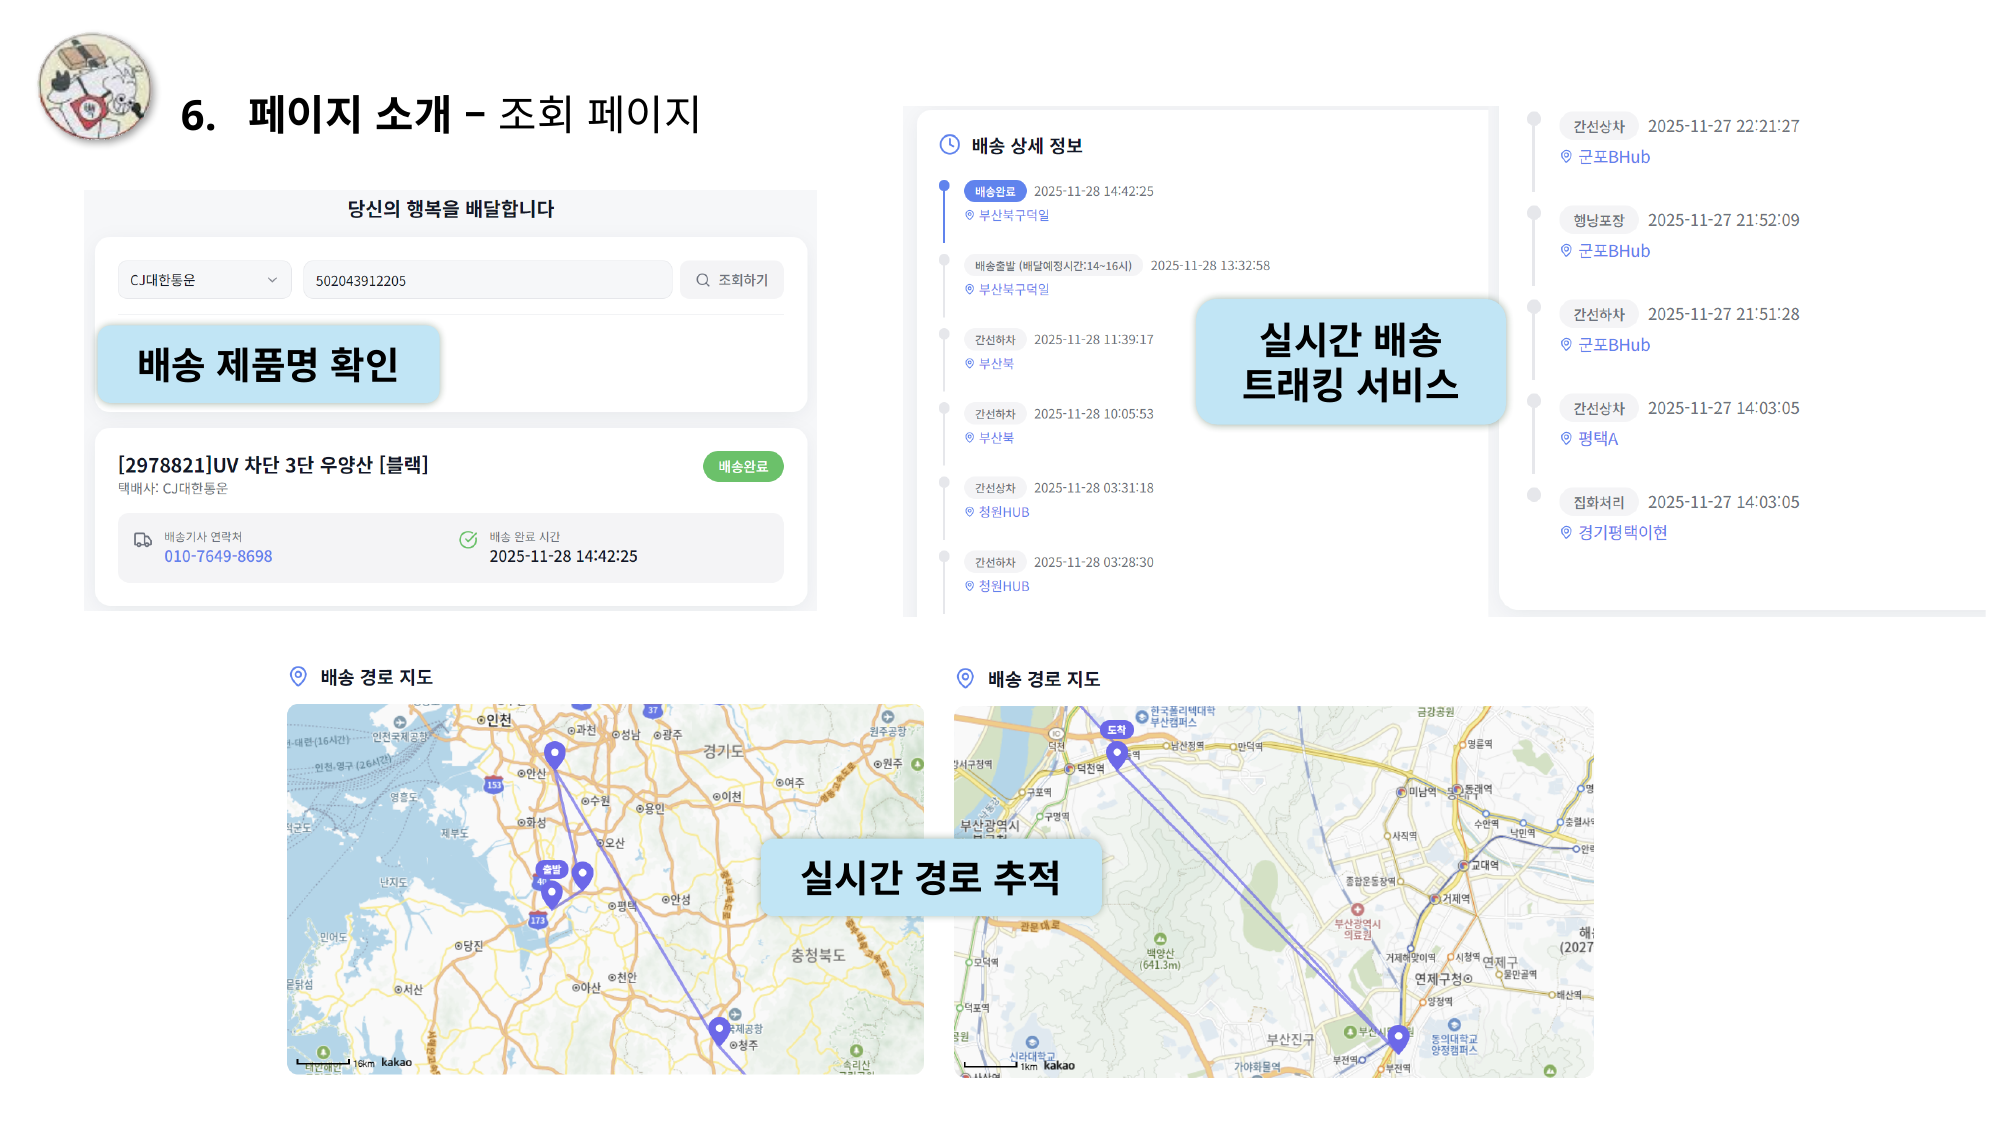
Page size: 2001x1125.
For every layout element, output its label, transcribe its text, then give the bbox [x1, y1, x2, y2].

text_box 실시간 경로 추적 [932, 837, 947, 918]
picture [902, 106, 1987, 618]
text_box 6. 페이지 소개 – 조회 페이지 [165, 31, 1523, 147]
picture [280, 656, 932, 1083]
picture [947, 660, 1599, 1085]
picture [36, 31, 155, 142]
picture [83, 190, 817, 612]
